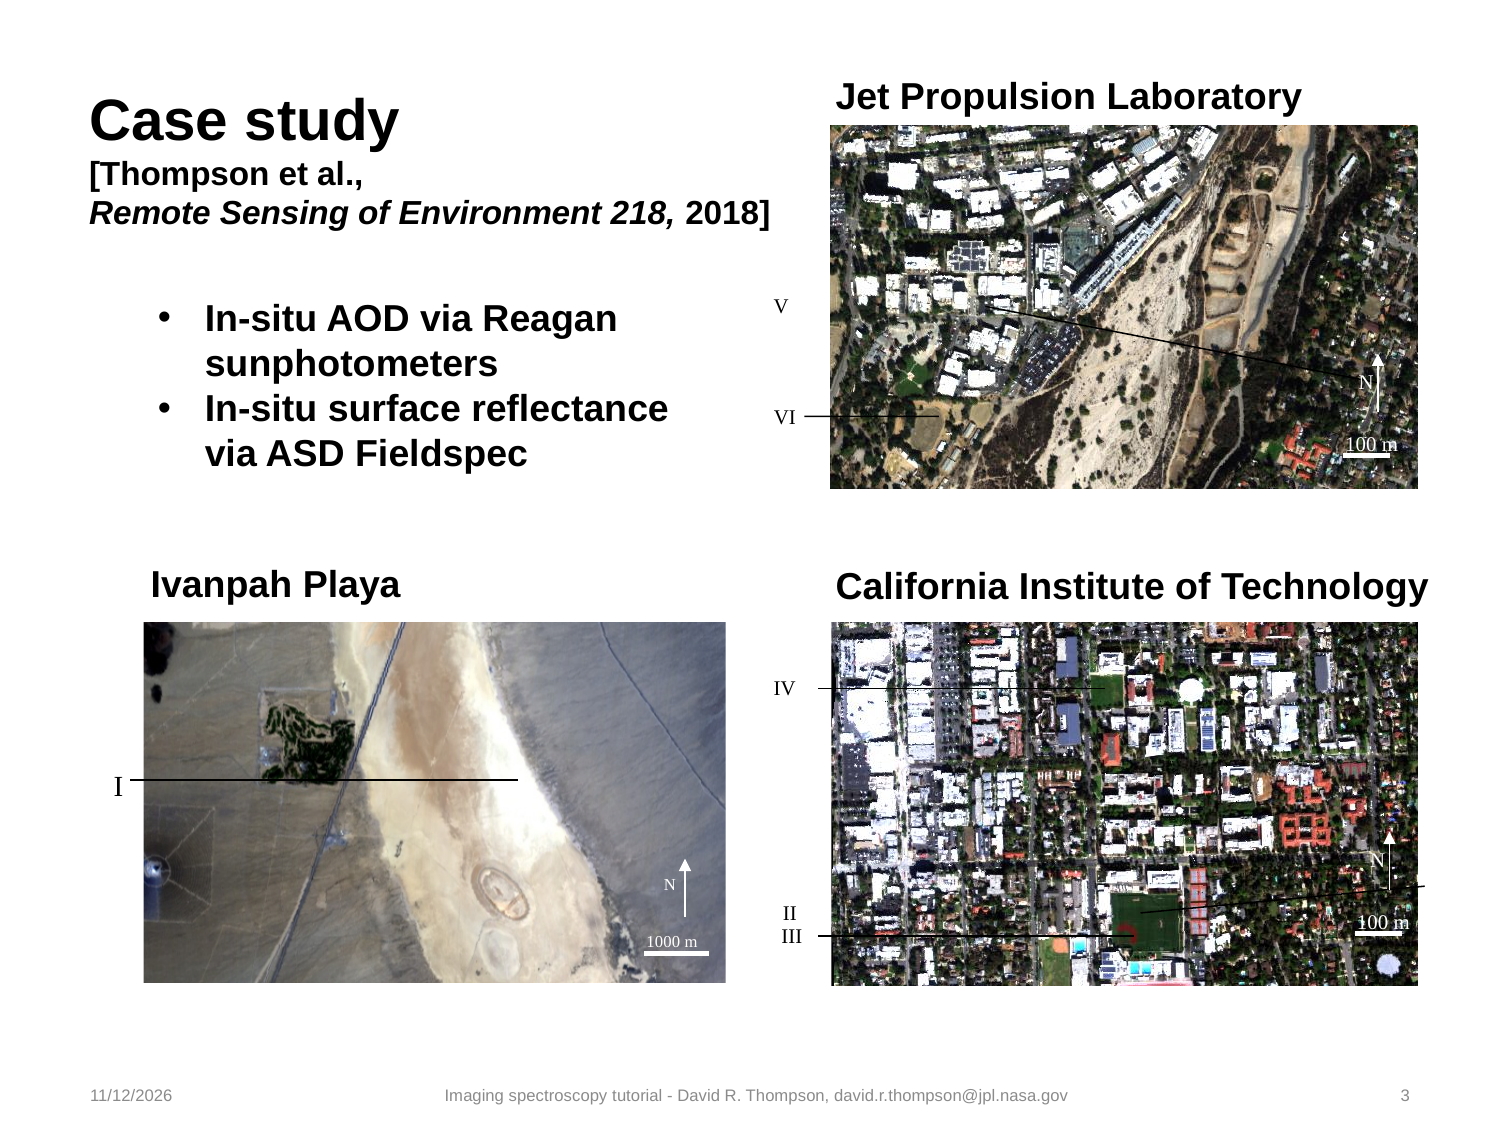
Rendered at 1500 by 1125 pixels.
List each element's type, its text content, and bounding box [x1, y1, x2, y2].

picture [829, 124, 1419, 489]
text_box In-situ AOD via Reagan sunphotometers In-situ surface reflectance via ASD Fieldspec [143, 287, 719, 482]
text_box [99, 622, 726, 984]
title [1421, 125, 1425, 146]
text_box California Institute of Technology [820, 554, 1480, 615]
text_box Jet Propulsion Laboratory [820, 64, 1425, 125]
text_box V [759, 285, 804, 326]
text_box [758, 622, 1426, 986]
text_box VI [759, 396, 811, 437]
title Case study [Thompson et al., Remote Sensing of Environment 218, 2018] [74, 74, 827, 146]
footer Imaging spectroscopy tutorial - David R. Thompson, david.r.thompson@jpl.nasa.gov [309, 1065, 1205, 1125]
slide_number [75, 1065, 297, 1125]
text_box Ivanpah Playa [135, 552, 740, 613]
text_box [1329, 353, 1414, 464]
slide_number 3 [1217, 1065, 1425, 1125]
